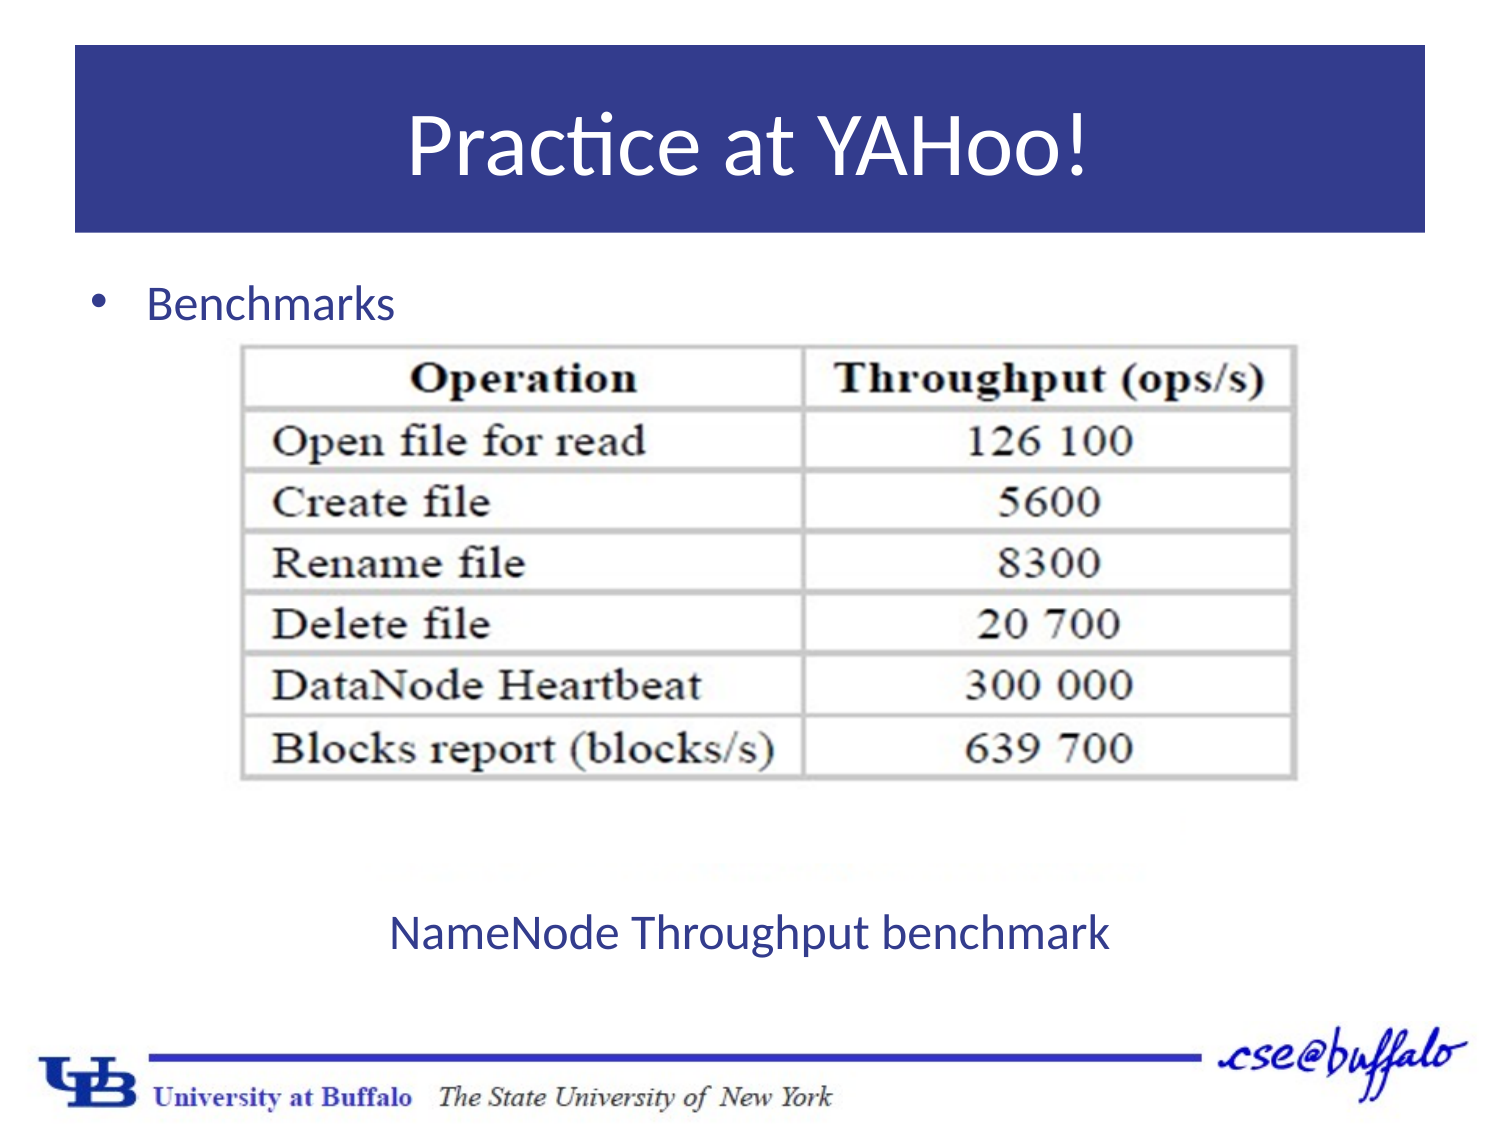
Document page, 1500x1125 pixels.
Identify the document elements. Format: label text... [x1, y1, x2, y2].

picture [1, 1021, 1498, 1125]
title Practice at YAHoo! [75, 45, 1425, 233]
picture [161, 337, 1339, 894]
list Benchmarks NameNode Throughput benchmark [75, 262, 1425, 1005]
